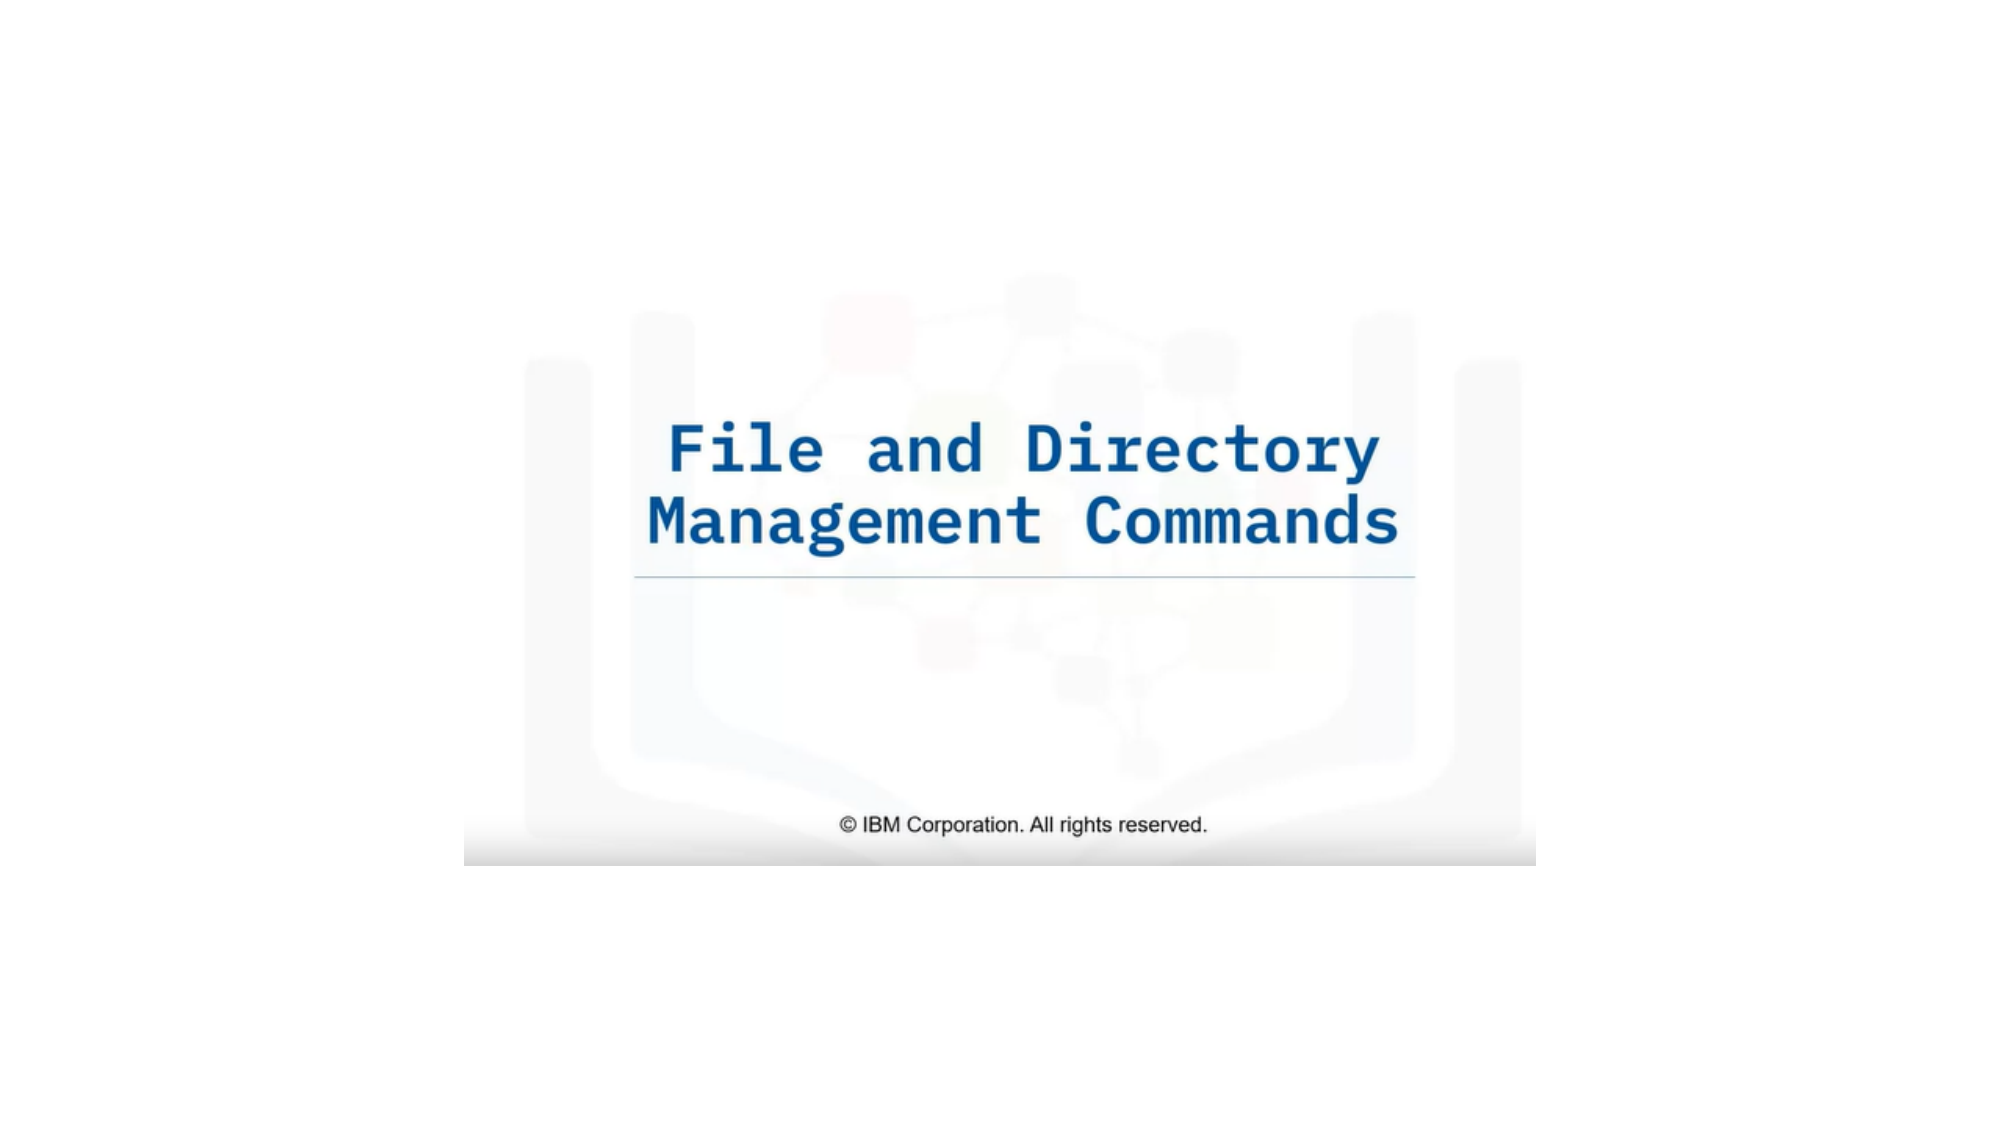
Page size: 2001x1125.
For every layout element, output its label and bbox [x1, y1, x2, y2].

picture [464, 259, 1536, 866]
